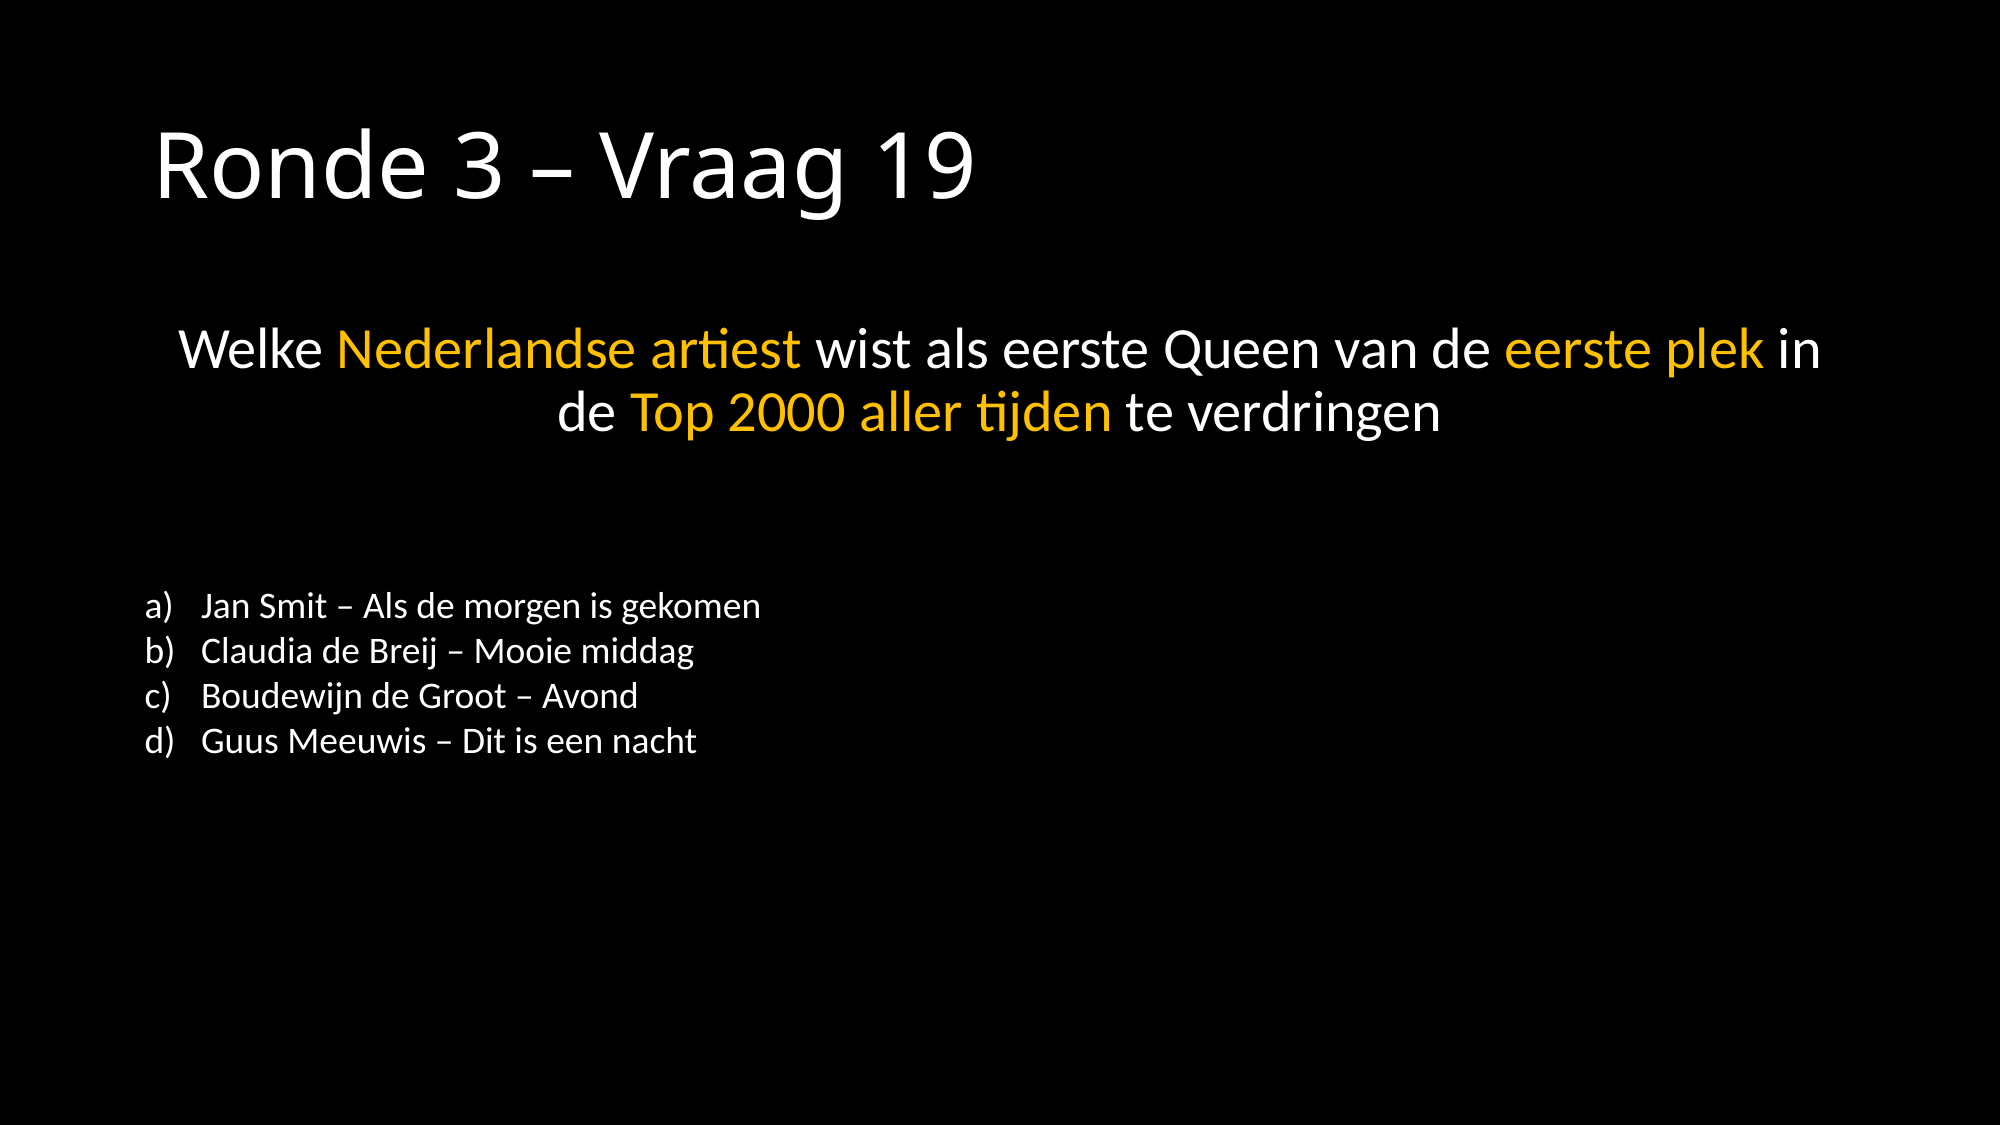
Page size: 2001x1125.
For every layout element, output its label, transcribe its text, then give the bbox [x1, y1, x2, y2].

list Welke Nederlandse artiest wist als eerste Queen van de eerste plek in de Top 2000 aller tijden te verdringen [137, 299, 1863, 464]
title Ronde 3 – Vraag 19 [137, 59, 1863, 278]
text_box Jan Smit – Als de morgen is gekomen Claudia de Breij – Mooie middag Boudewijn de Groot – Avond Guus Meeuwis – Dit is een nacht [129, 573, 1840, 814]
